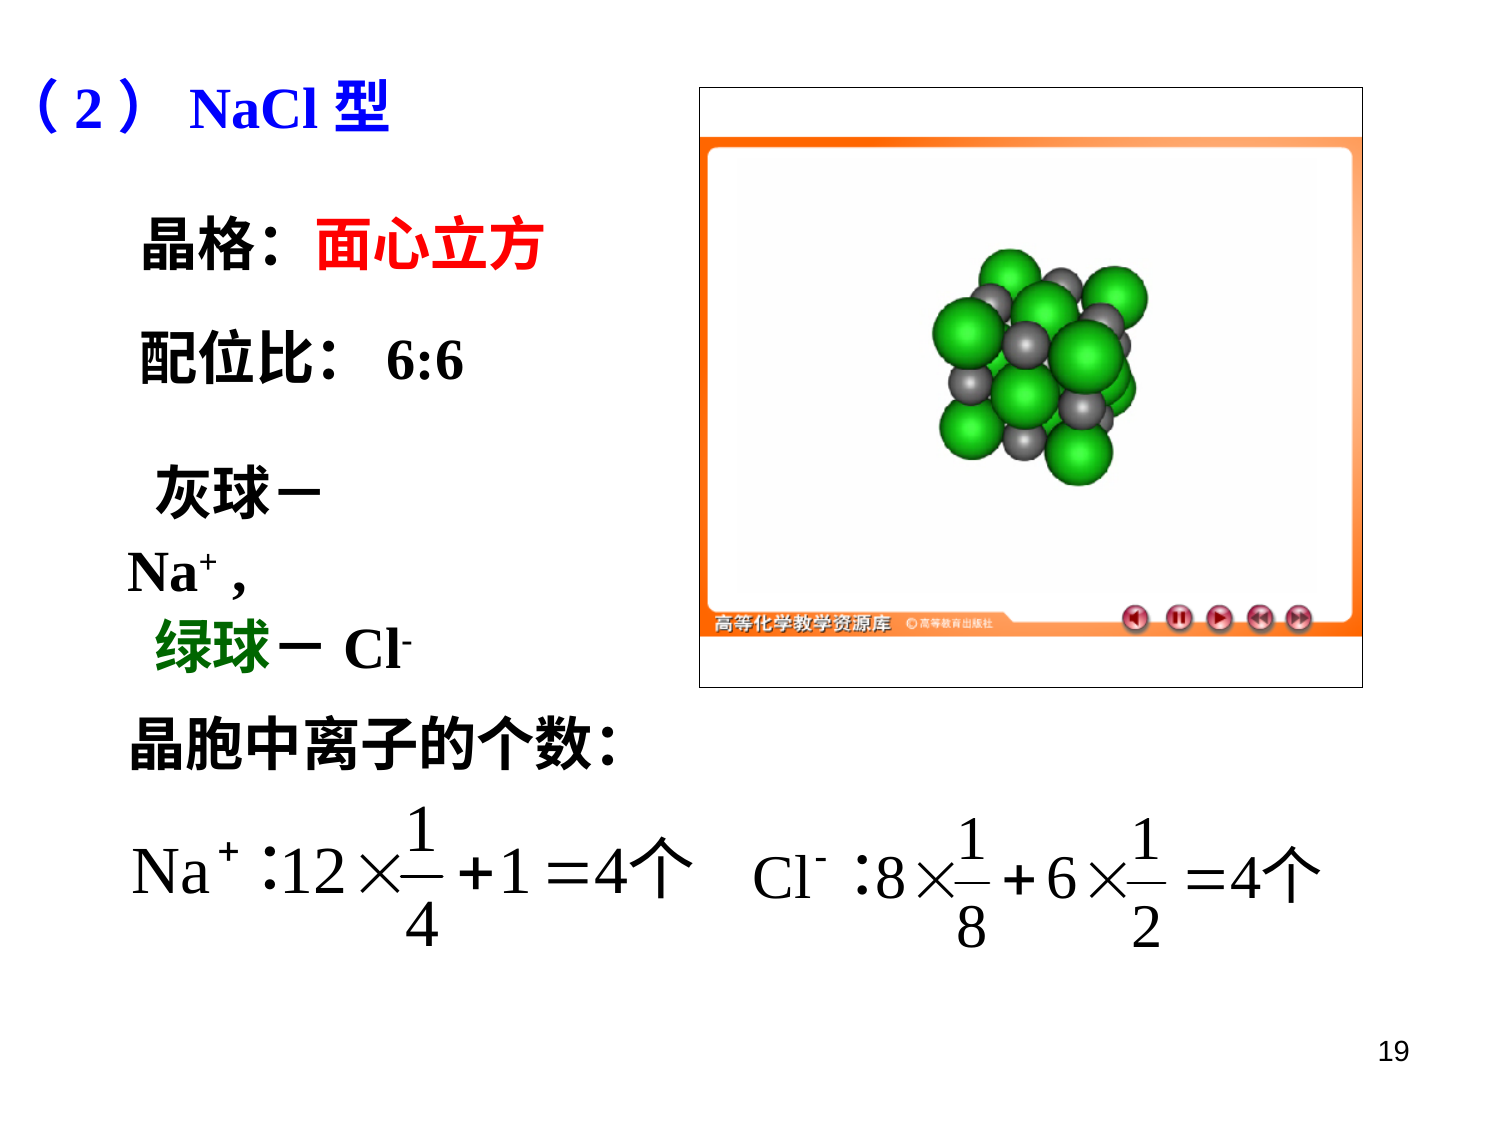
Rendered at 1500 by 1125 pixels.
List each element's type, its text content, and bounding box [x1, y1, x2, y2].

text_box 晶格：面心立方 [124, 200, 575, 285]
slide_number 19 [1074, 1024, 1426, 1103]
text_box （2）NaCl型 [0, 62, 407, 148]
text_box 灰球－Na+ , 绿球－Cl- [112, 441, 475, 688]
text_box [112, 699, 1333, 962]
text_box 配位比：6:6 [124, 314, 500, 399]
picture [700, 88, 1362, 687]
